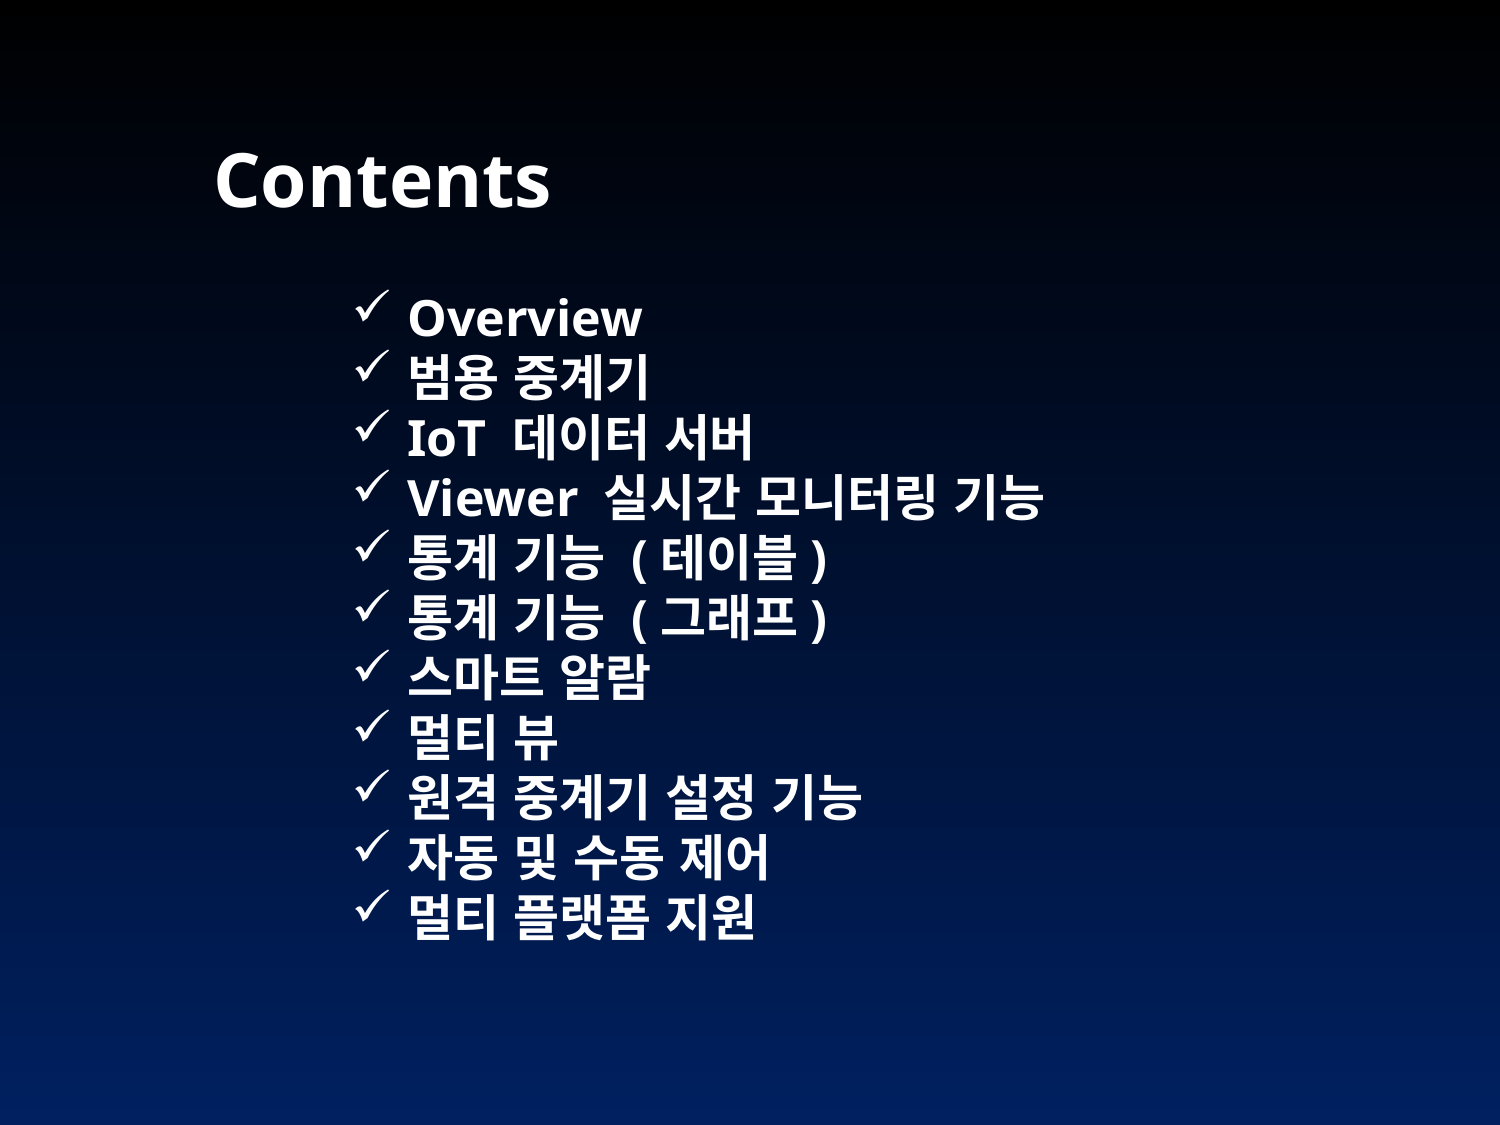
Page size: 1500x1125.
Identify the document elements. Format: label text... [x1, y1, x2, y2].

text_box Overview 범용 중계기 IoT 데이터 서버 Viewer 실시간 모니터링 기능 통계 기능 (테이블) 통계 기능 (그래프) 스마트 알람 멀티 뷰 원격 중계기 설정 기능 자동 및 수동 제어 멀티 플랫폼 지원 [336, 278, 1223, 954]
text_box Contents [198, 125, 568, 231]
